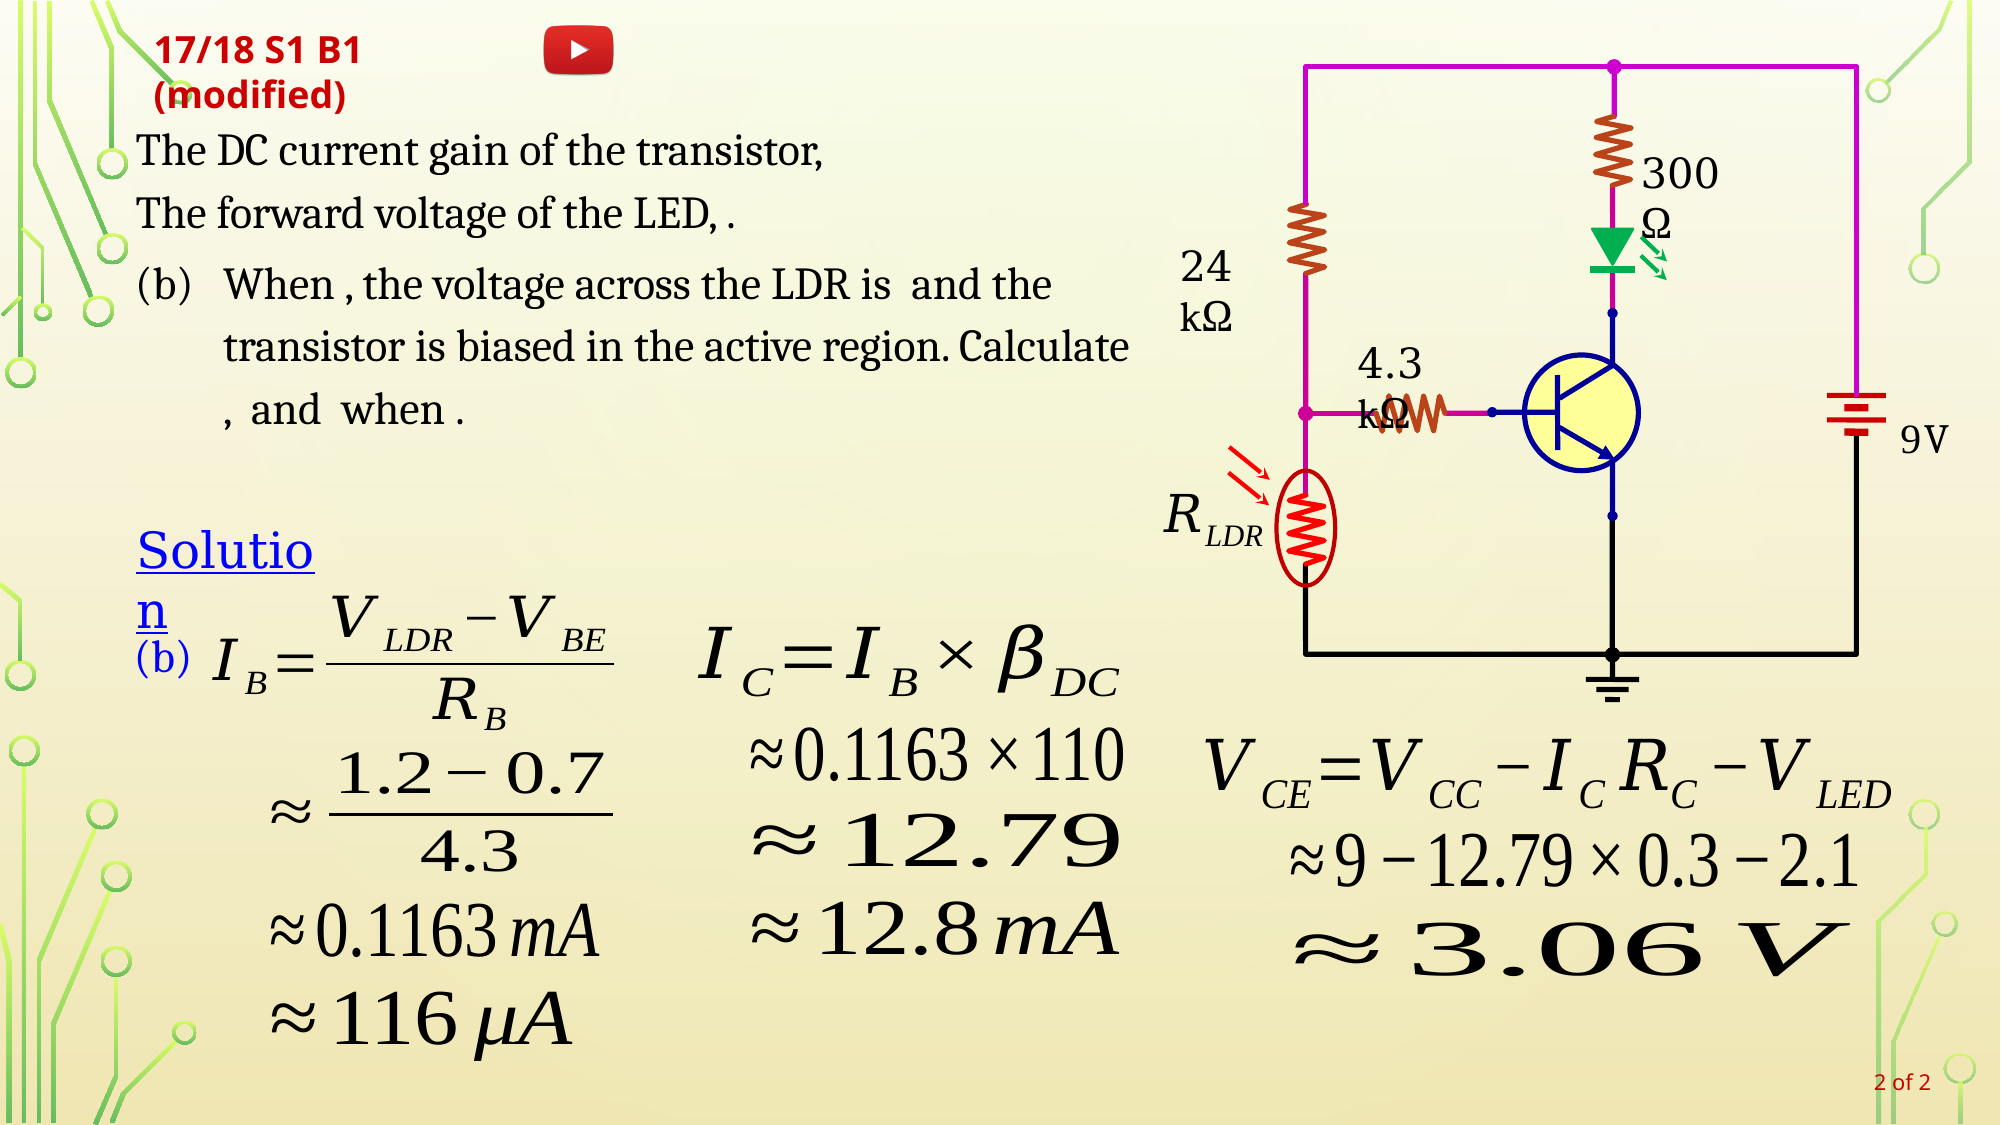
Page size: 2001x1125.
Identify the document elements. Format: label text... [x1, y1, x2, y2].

text_box 17/18 S1 B1 (modified) [138, 18, 543, 79]
text_box (b) [119, 618, 214, 689]
picture [543, 15, 614, 86]
text_box Solution [121, 511, 360, 647]
footer 2 of 2 [1858, 1038, 1954, 1099]
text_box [1160, 66, 1980, 700]
